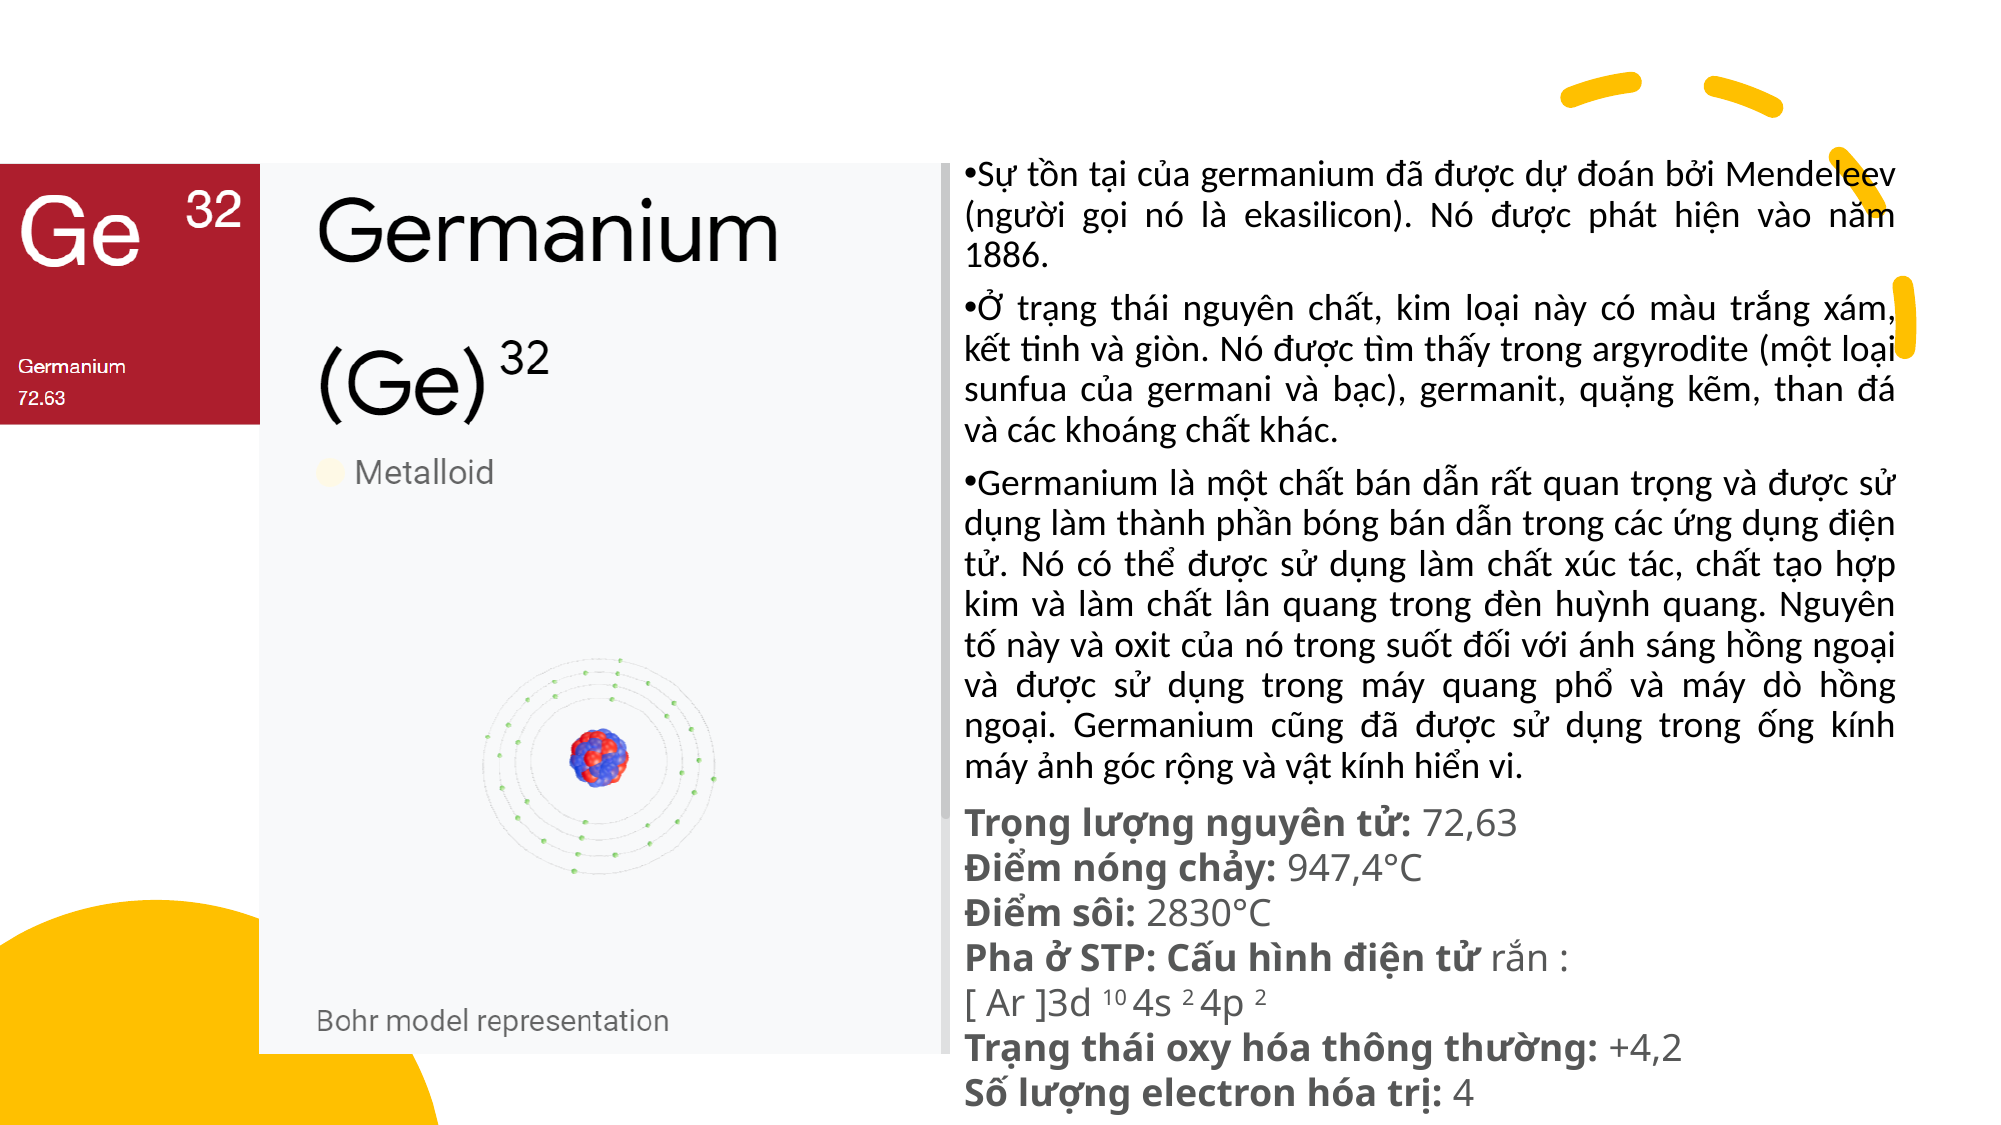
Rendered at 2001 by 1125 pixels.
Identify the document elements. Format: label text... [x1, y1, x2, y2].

text_box [1561, 79, 1830, 147]
text_box [0, 898, 440, 1125]
text_box [0, 0, 2000, 1125]
text_box Sự tồn tại của germanium đã được dự đoán bởi Mendeleev (người gọi nó là ekasilicon). Nó được phát hiện vào năm 1886. Ở trạng thái nguyên chất, kim loại này có màu trắng xám, kết tinh và giòn. Nó được tìm thấy trong argyrodite (một loại sunfua của germani và bạc), germanit, quặng kẽm, than đá và các khoáng chất khác. Germanium là một chất bán dẫn rất quan trọng và được sử dụng làm thành phần bóng bán dẫn trong các ứng dụng điện tử. Nó có thể được sử dụng làm chất xúc tác, chất tạo hợp kim và làm chất lân quang trong đèn huỳnh quang. Nguyên tố này và oxit của nó trong suốt đối với ánh sáng hồng ngoại và được sử dụng trong máy quang phổ và máy dò hồng ngoại. Germanium cũng đã được sử dụng trong ống kính máy ảnh góc rộng và vật kính hiển vi. Trọng lượng nguyên tử: 72,63 Điểm nóng chảy: 947,4°C Điểm sôi: 2830°C Pha ở STP: Cấu hình điện tử rắn : [ Ar ]3d 10 4s 2 4p 2 Trạng thái oxy hóa thông thường: +4,2 Số lượng electron hóa trị: 4 [949, 147, 1913, 1026]
picture [0, 163, 950, 1055]
